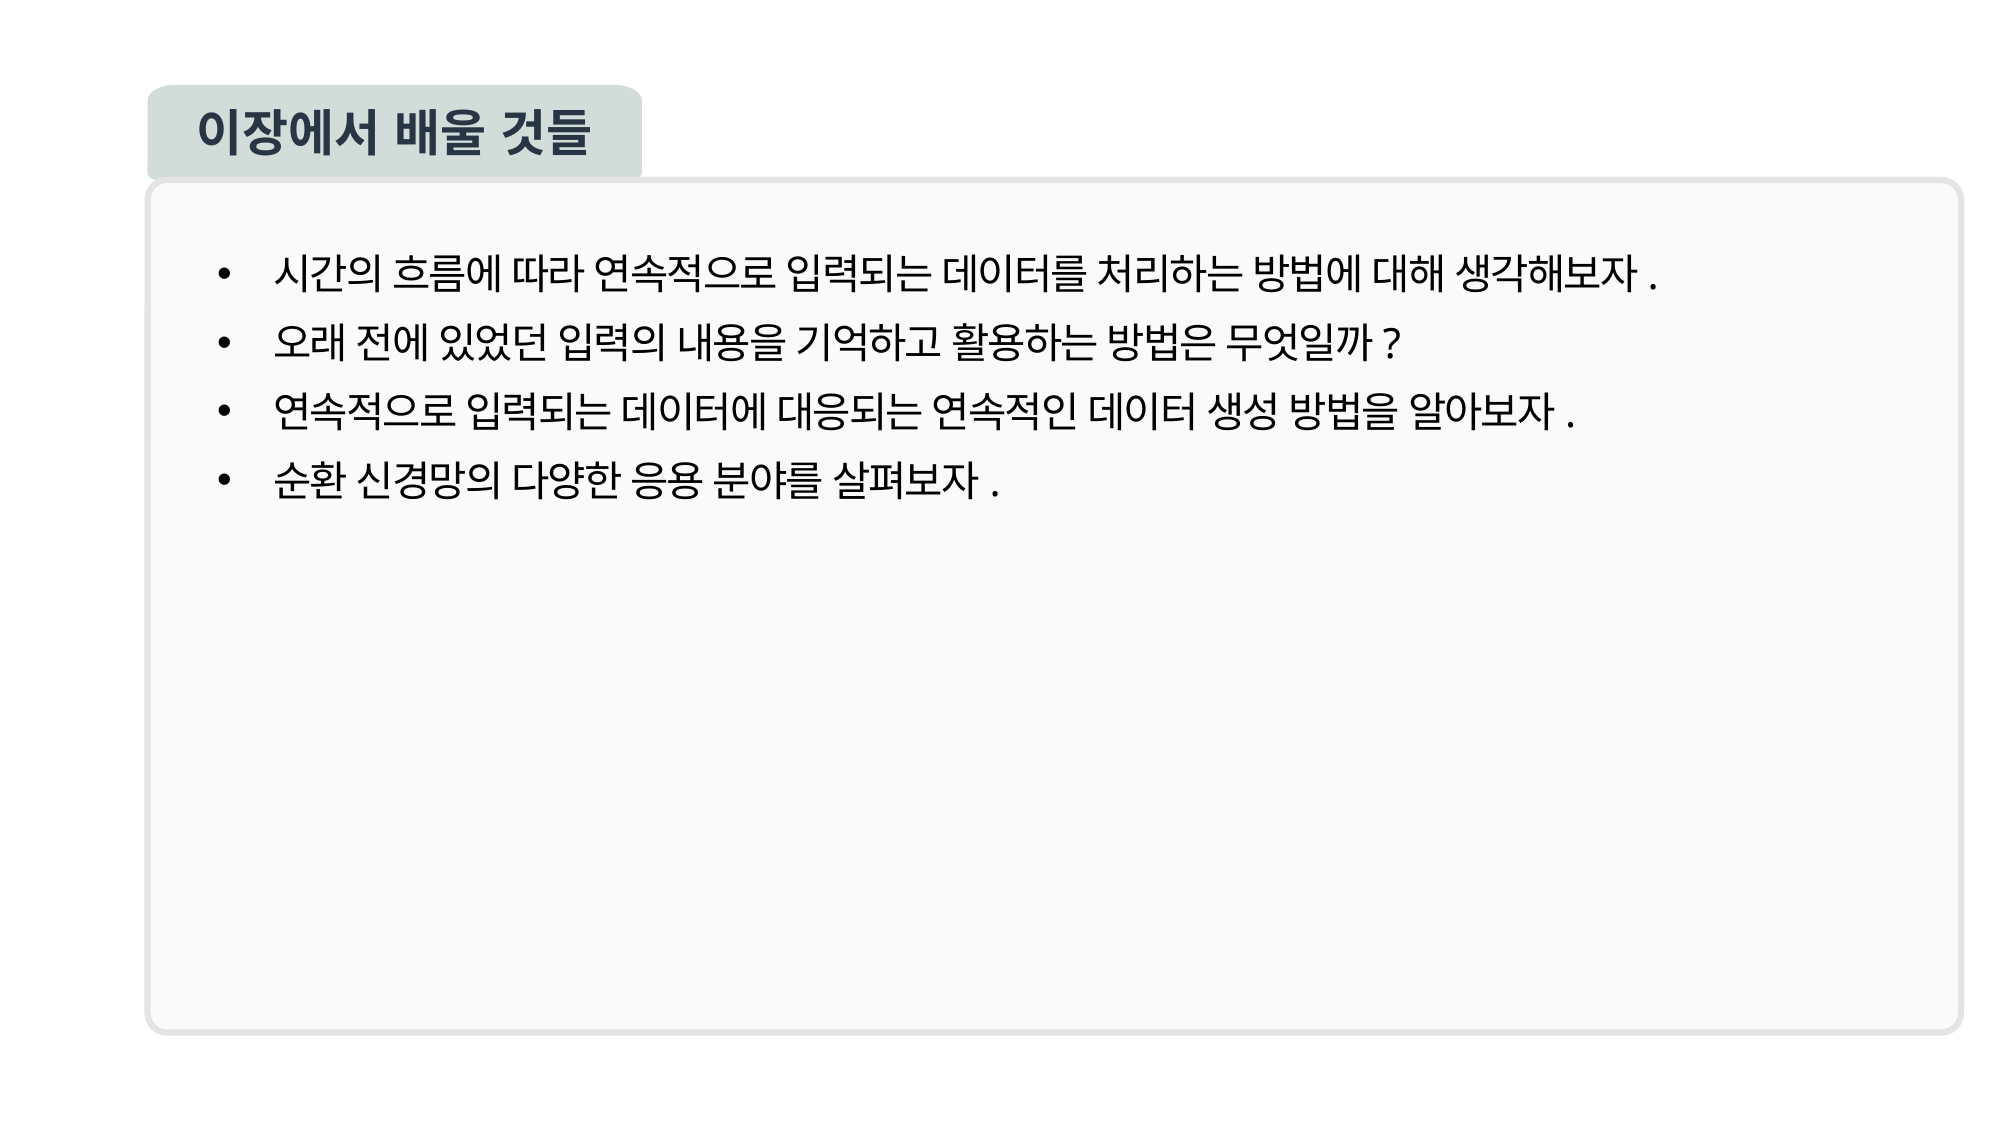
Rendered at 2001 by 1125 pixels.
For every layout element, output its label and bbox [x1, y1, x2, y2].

text_box [147, 84, 1961, 1033]
